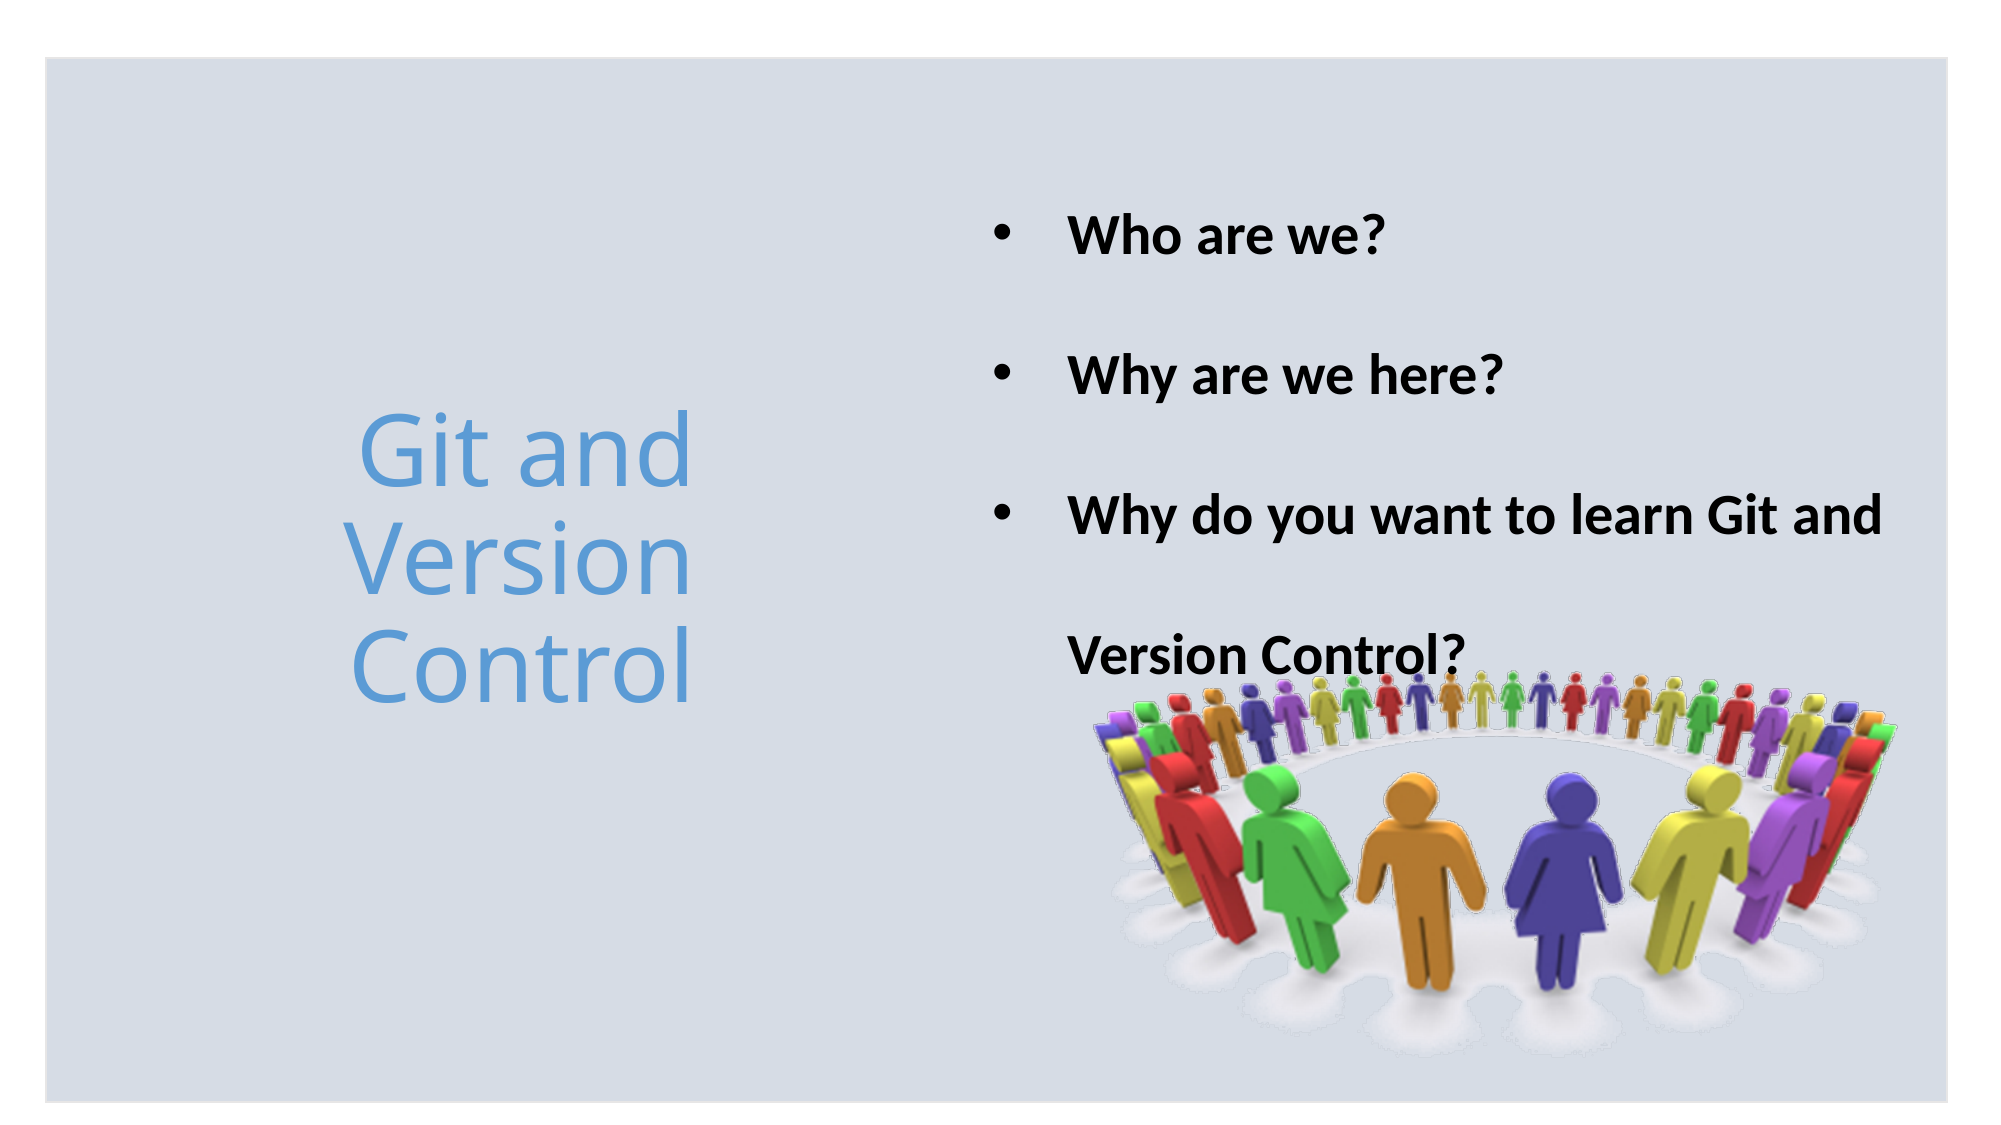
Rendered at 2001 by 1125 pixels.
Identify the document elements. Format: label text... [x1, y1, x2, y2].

text_box Who are we? Why are we here? Why do you want to learn Git and Version Control? [978, 118, 1920, 694]
text_box [45, 57, 1948, 1103]
picture [1047, 543, 1948, 1073]
title Git and Version Control [137, 158, 711, 967]
